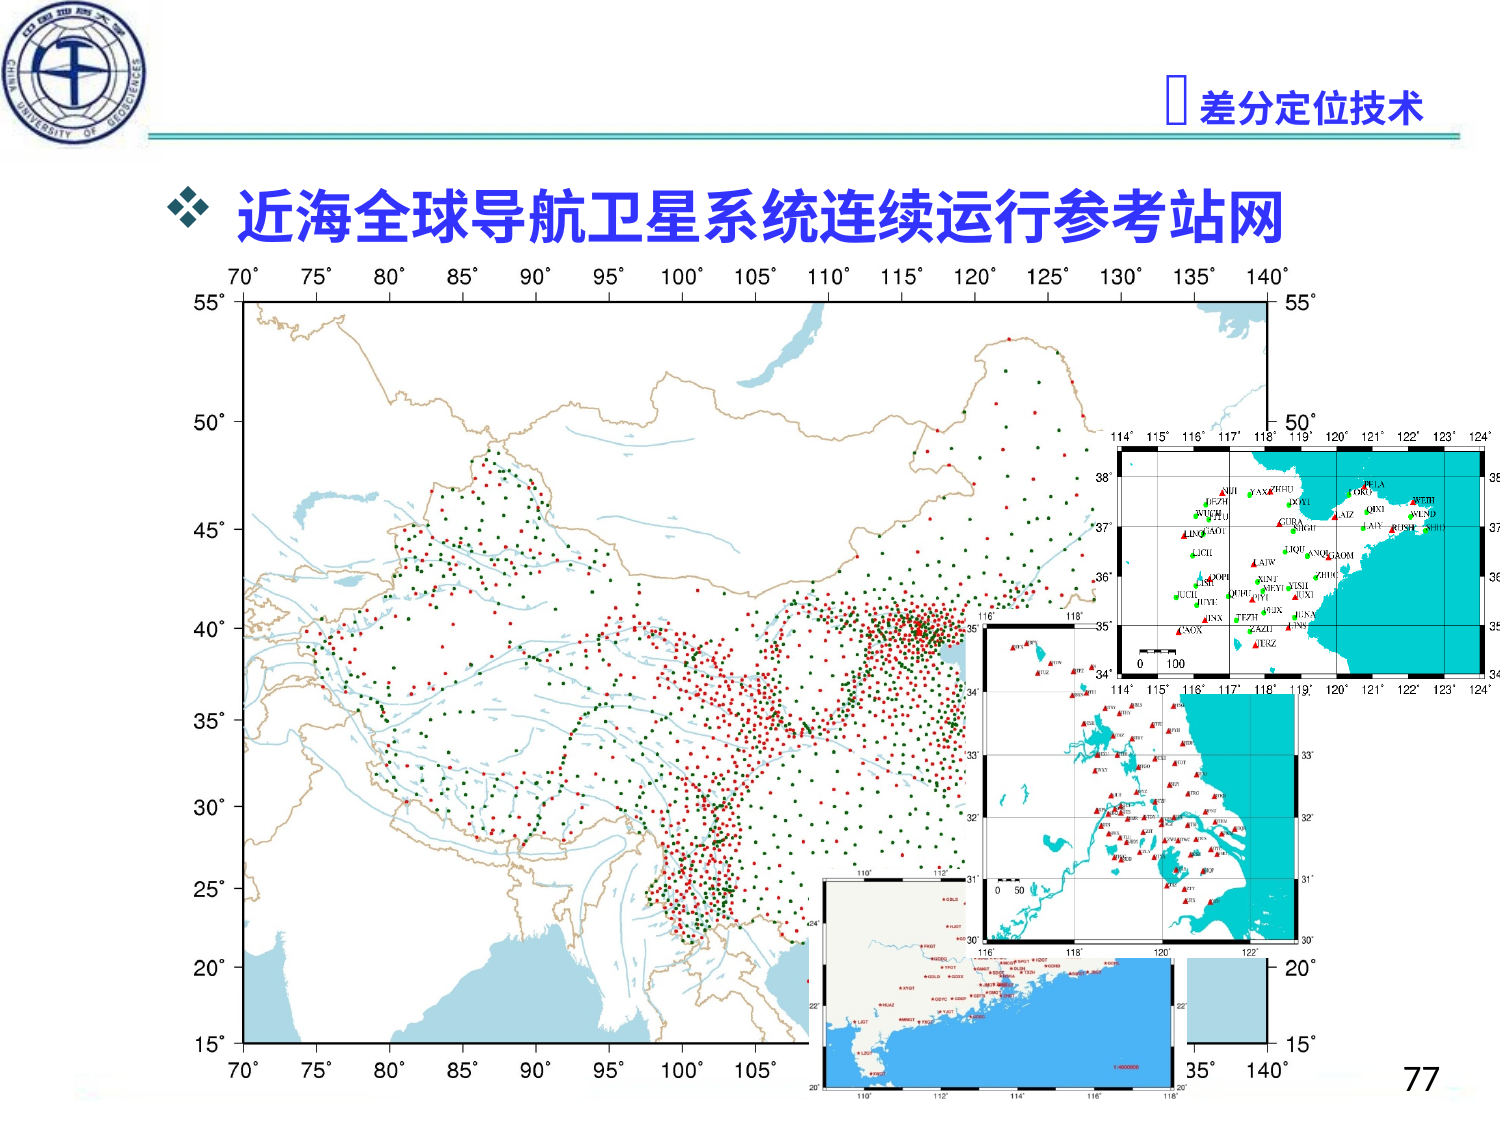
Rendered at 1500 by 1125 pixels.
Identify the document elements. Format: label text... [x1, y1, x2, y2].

list 近海全球导航卫星系统连续运行参考站网 [147, 172, 1459, 1083]
text_box 差分定位技术 [1149, 78, 1440, 138]
picture [0, 0, 1500, 1125]
